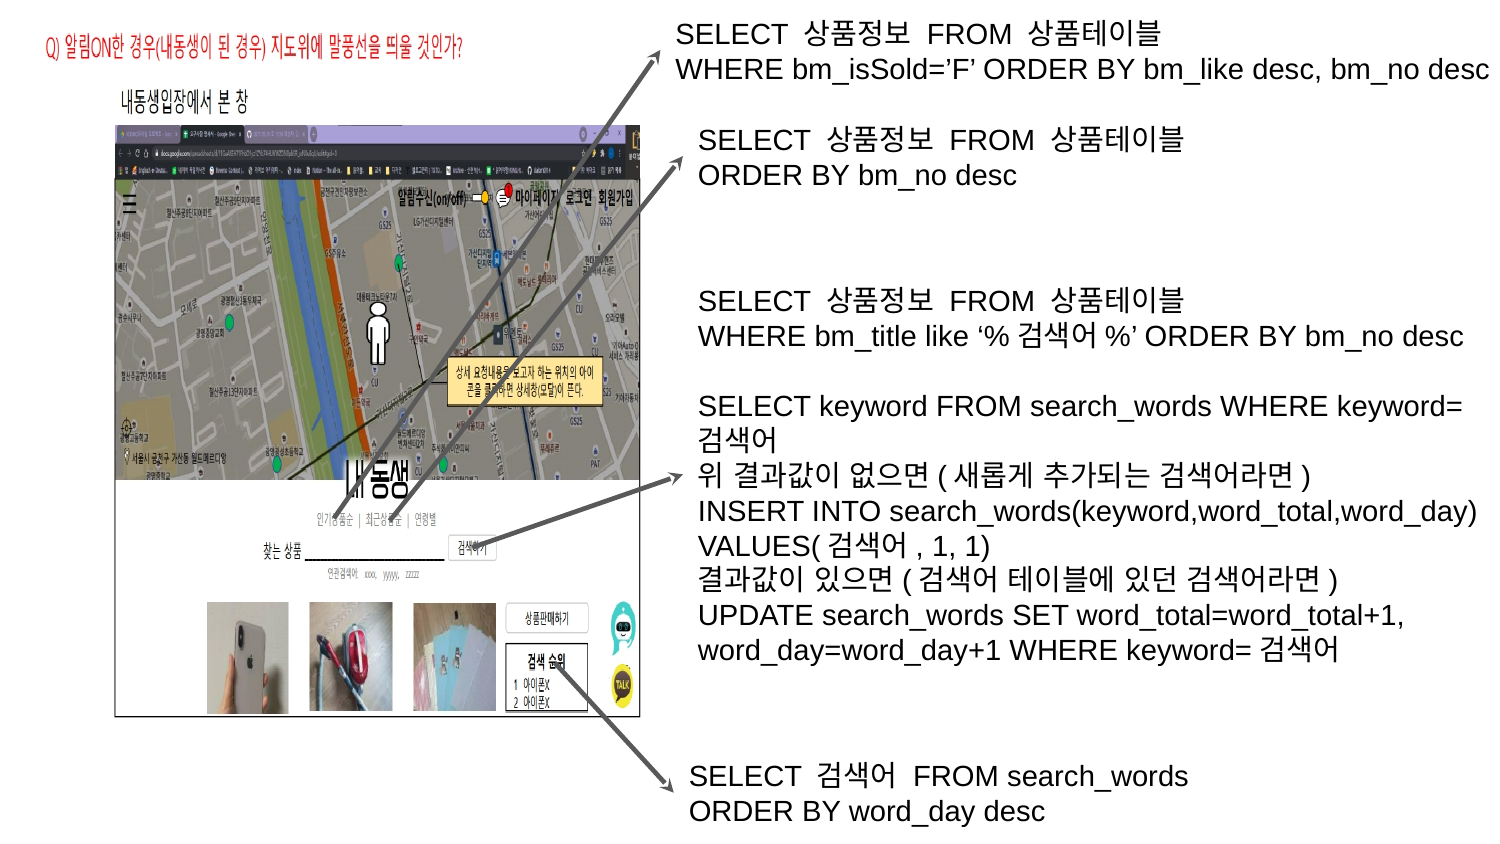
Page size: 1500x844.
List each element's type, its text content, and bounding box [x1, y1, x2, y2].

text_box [554, 662, 674, 794]
text_box SELECT 상품정보 FROM 상품테이블 ORDER BY bm_no desc [733, 106, 1383, 206]
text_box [665, 156, 684, 522]
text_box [471, 528, 684, 548]
picture [24, 24, 730, 819]
text_box SELECT 상품정보 FROM 상품테이블 WHERE bm_title like ‘%검색어%’ ORDER BY bm_no desc SELECT keyword FROM search_words WHERE keyword=검색어 위 결과값이 없으면(새롭게 추가되는 검색어라면) INSERT INTO search_words(keyword,word_total,word_day) VALUES(검색어, 1, 1) 결과값이 있으면(검색어 테이블에 있던 검색어라면) UPDATE search_words SET word_total=word_total+1, word_day=word_day+1 WHERE keyword=검색어 [733, 267, 1500, 682]
text_box SELECT 검색어 FROM search_words ORDER BY word_day desc [673, 742, 1373, 843]
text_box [333, 50, 661, 519]
text_box SELECT 상품정보 FROM 상품테이블 WHERE bm_isSold=’F’ ORDER BY bm_like desc, bm_no desc [660, 0, 1500, 100]
